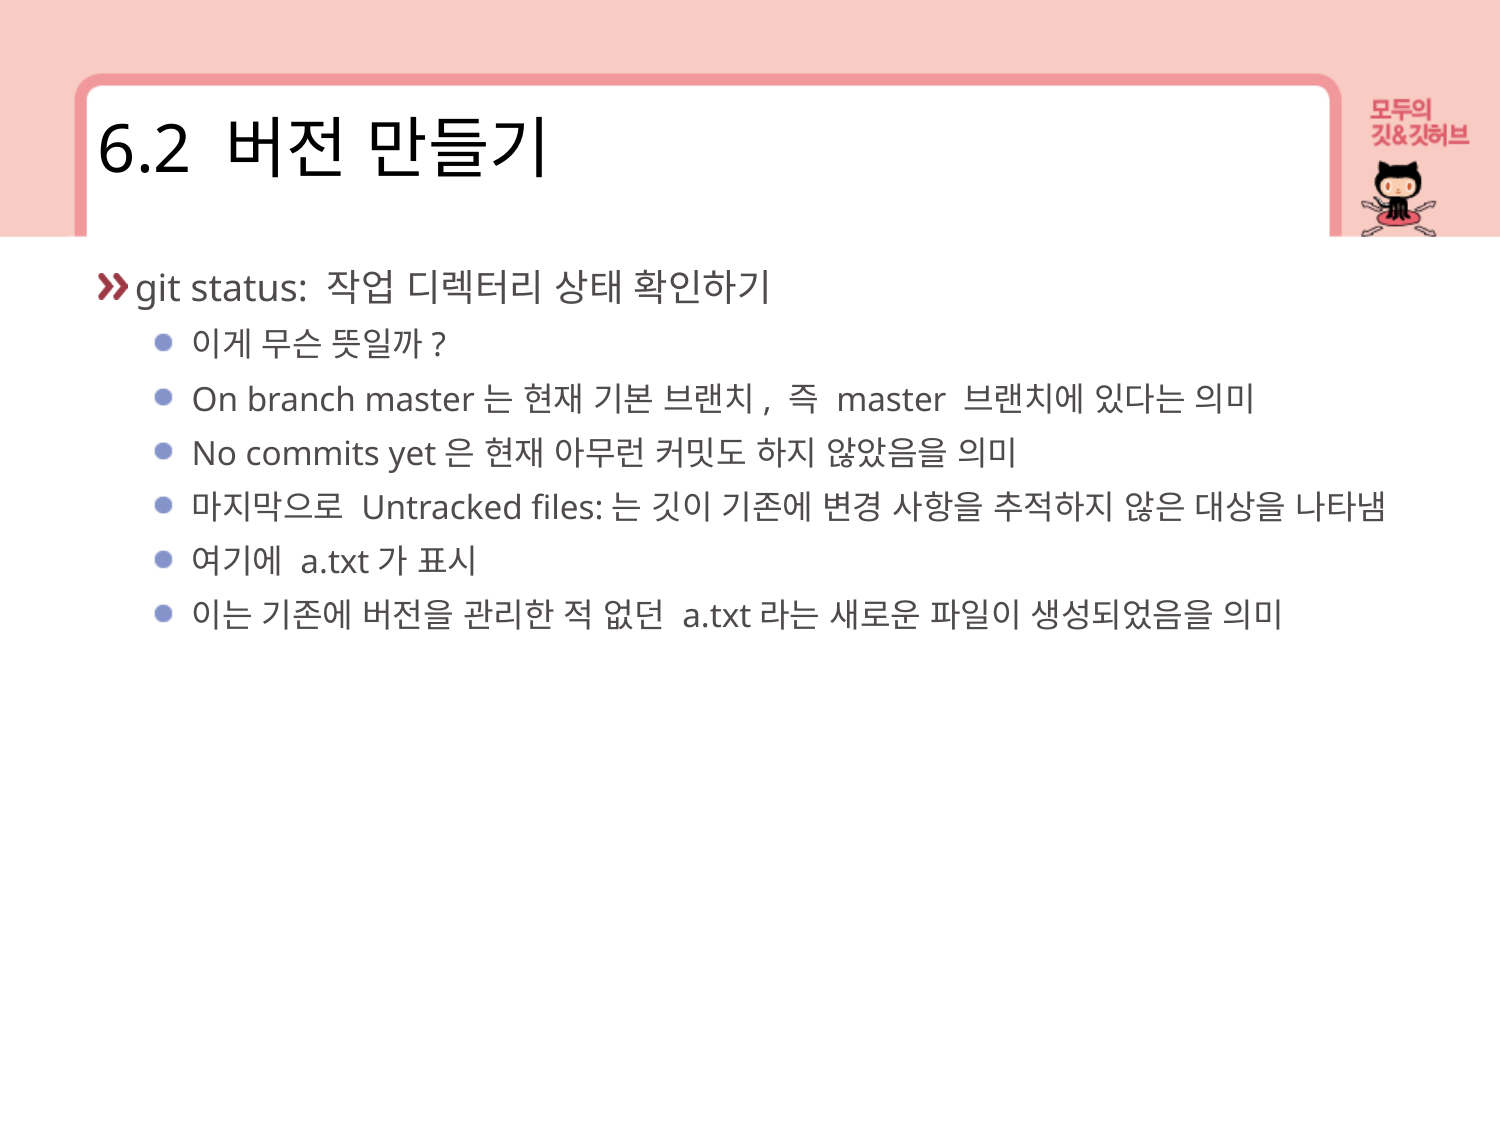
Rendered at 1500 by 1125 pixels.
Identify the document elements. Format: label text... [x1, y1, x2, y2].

text_box git status: 작업 디렉터리 상태 확인하기 이게 무슨 뜻일까? On branch master는 현재 기본 브랜치, 즉 master 브랜치에 있다는 의미 No commits yet은 현재 아무런 커밋도 하지 않았음을 의미 마지막으로 Untracked files:는 깃이 기존에 변경 사항을 추적하지 않은 대상을 나타냄 여기에 a.txt가 표시 이는 기존에 버전을 관리한 적 없던 a.txt라는 새로운 파일이 생성되었음을 의미 [82, 252, 1413, 1067]
text_box 6.2 버전 만들기 [82, 61, 1413, 193]
picture [0, 0, 1500, 1125]
